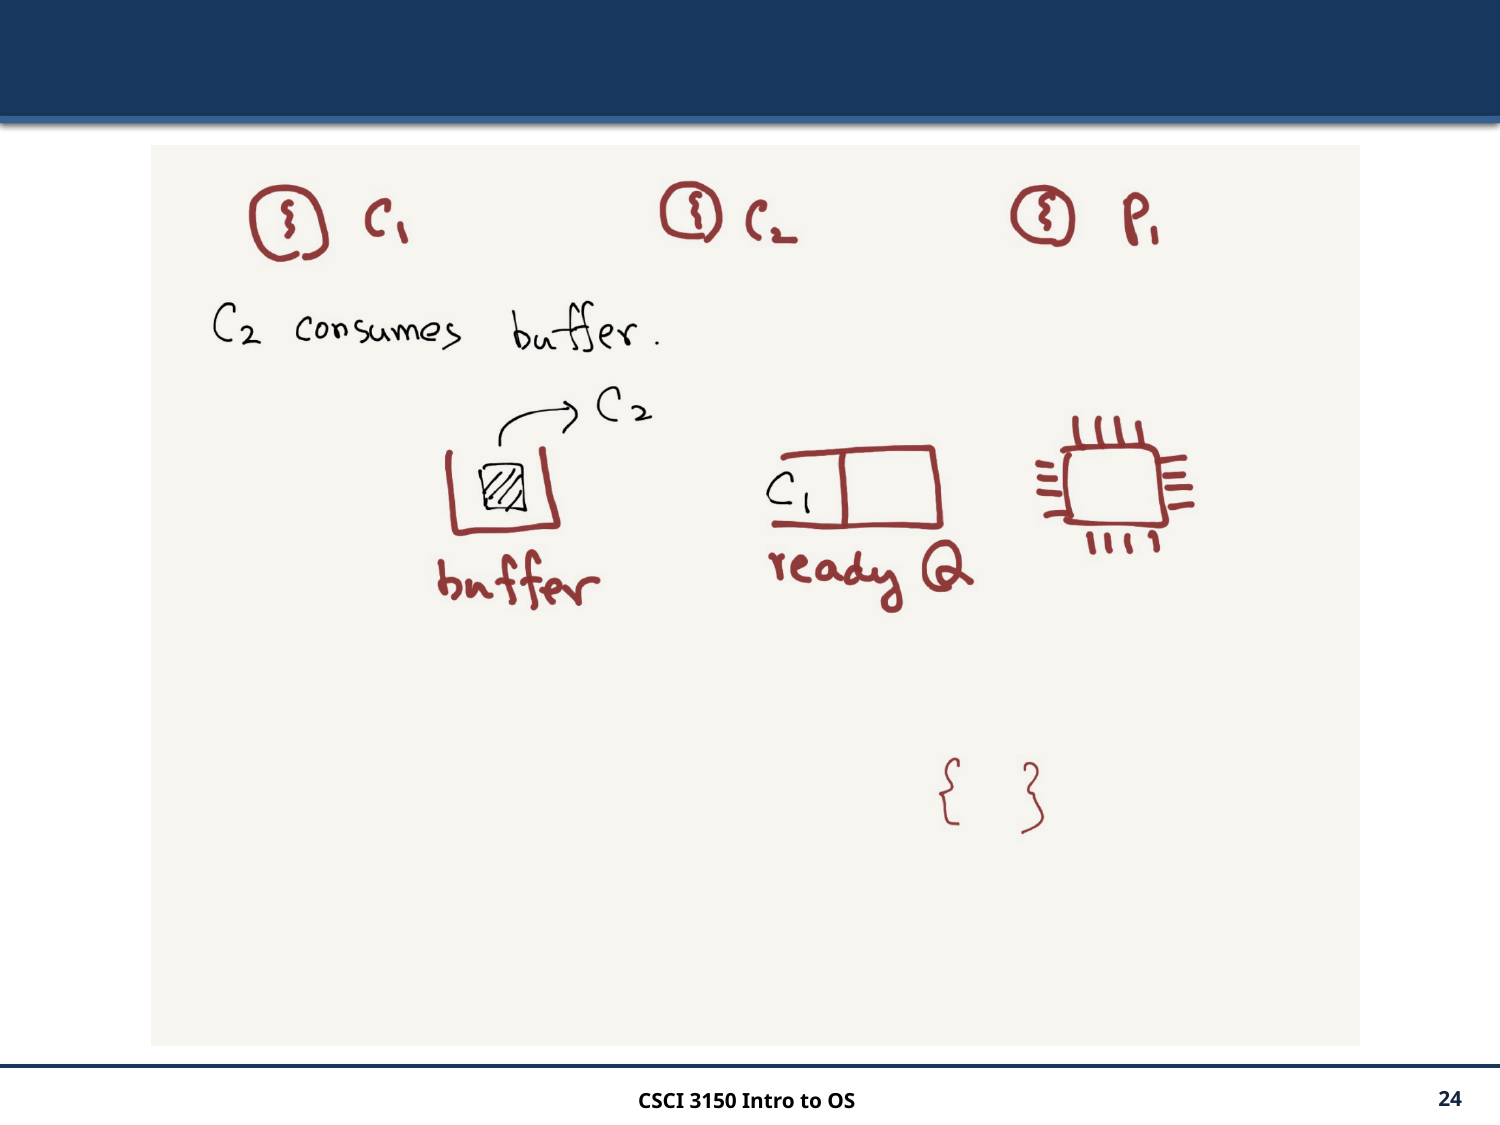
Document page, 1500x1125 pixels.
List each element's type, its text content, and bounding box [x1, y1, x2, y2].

slide_number 24 [1306, 1081, 1483, 1118]
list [151, 145, 1361, 1046]
footer CSCI 3150 Intro to OS [497, 1079, 997, 1117]
